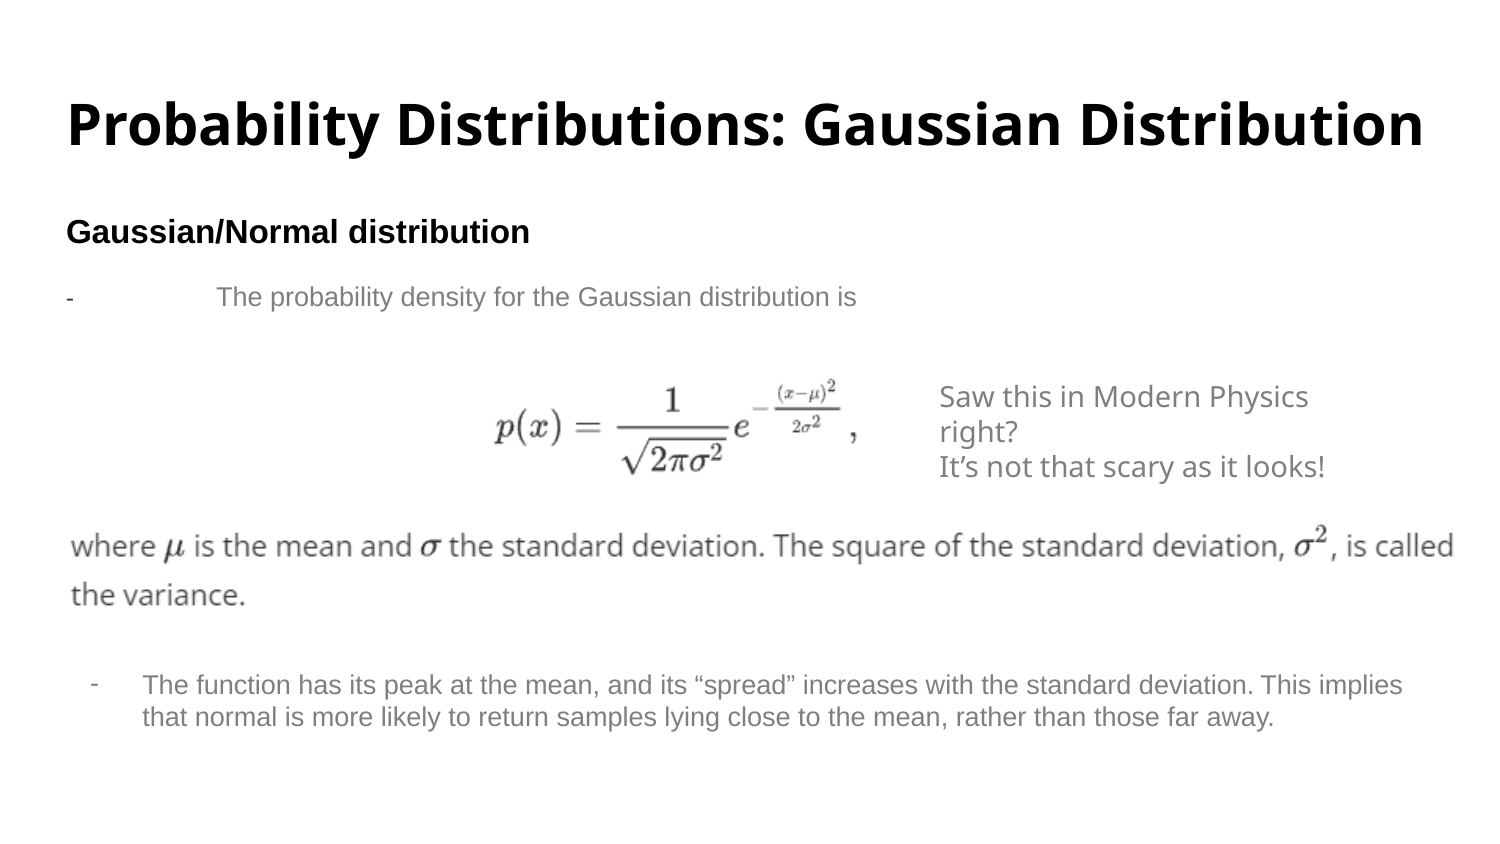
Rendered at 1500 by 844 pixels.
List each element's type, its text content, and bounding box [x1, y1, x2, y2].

picture [454, 360, 890, 499]
picture [50, 511, 1480, 624]
text_box The function has its peak at the mean, and its “spread” increases with the standard deviation. This implies that normal is more likely to return samples lying close to the mean, rather than those far away. [52, 652, 1449, 747]
title Probability Distributions: Gaussian Distribution [51, 72, 1449, 176]
list Gaussian/Normal distribution - The probability density for the Gaussian distribution is [51, 630, 1449, 750]
list Gaussian/Normal distribution - The probability density for the Gaussian distribution is [51, 189, 1449, 510]
text_box Saw this in Modern Physics right? It’s not that scary as it looks! [924, 363, 1387, 498]
